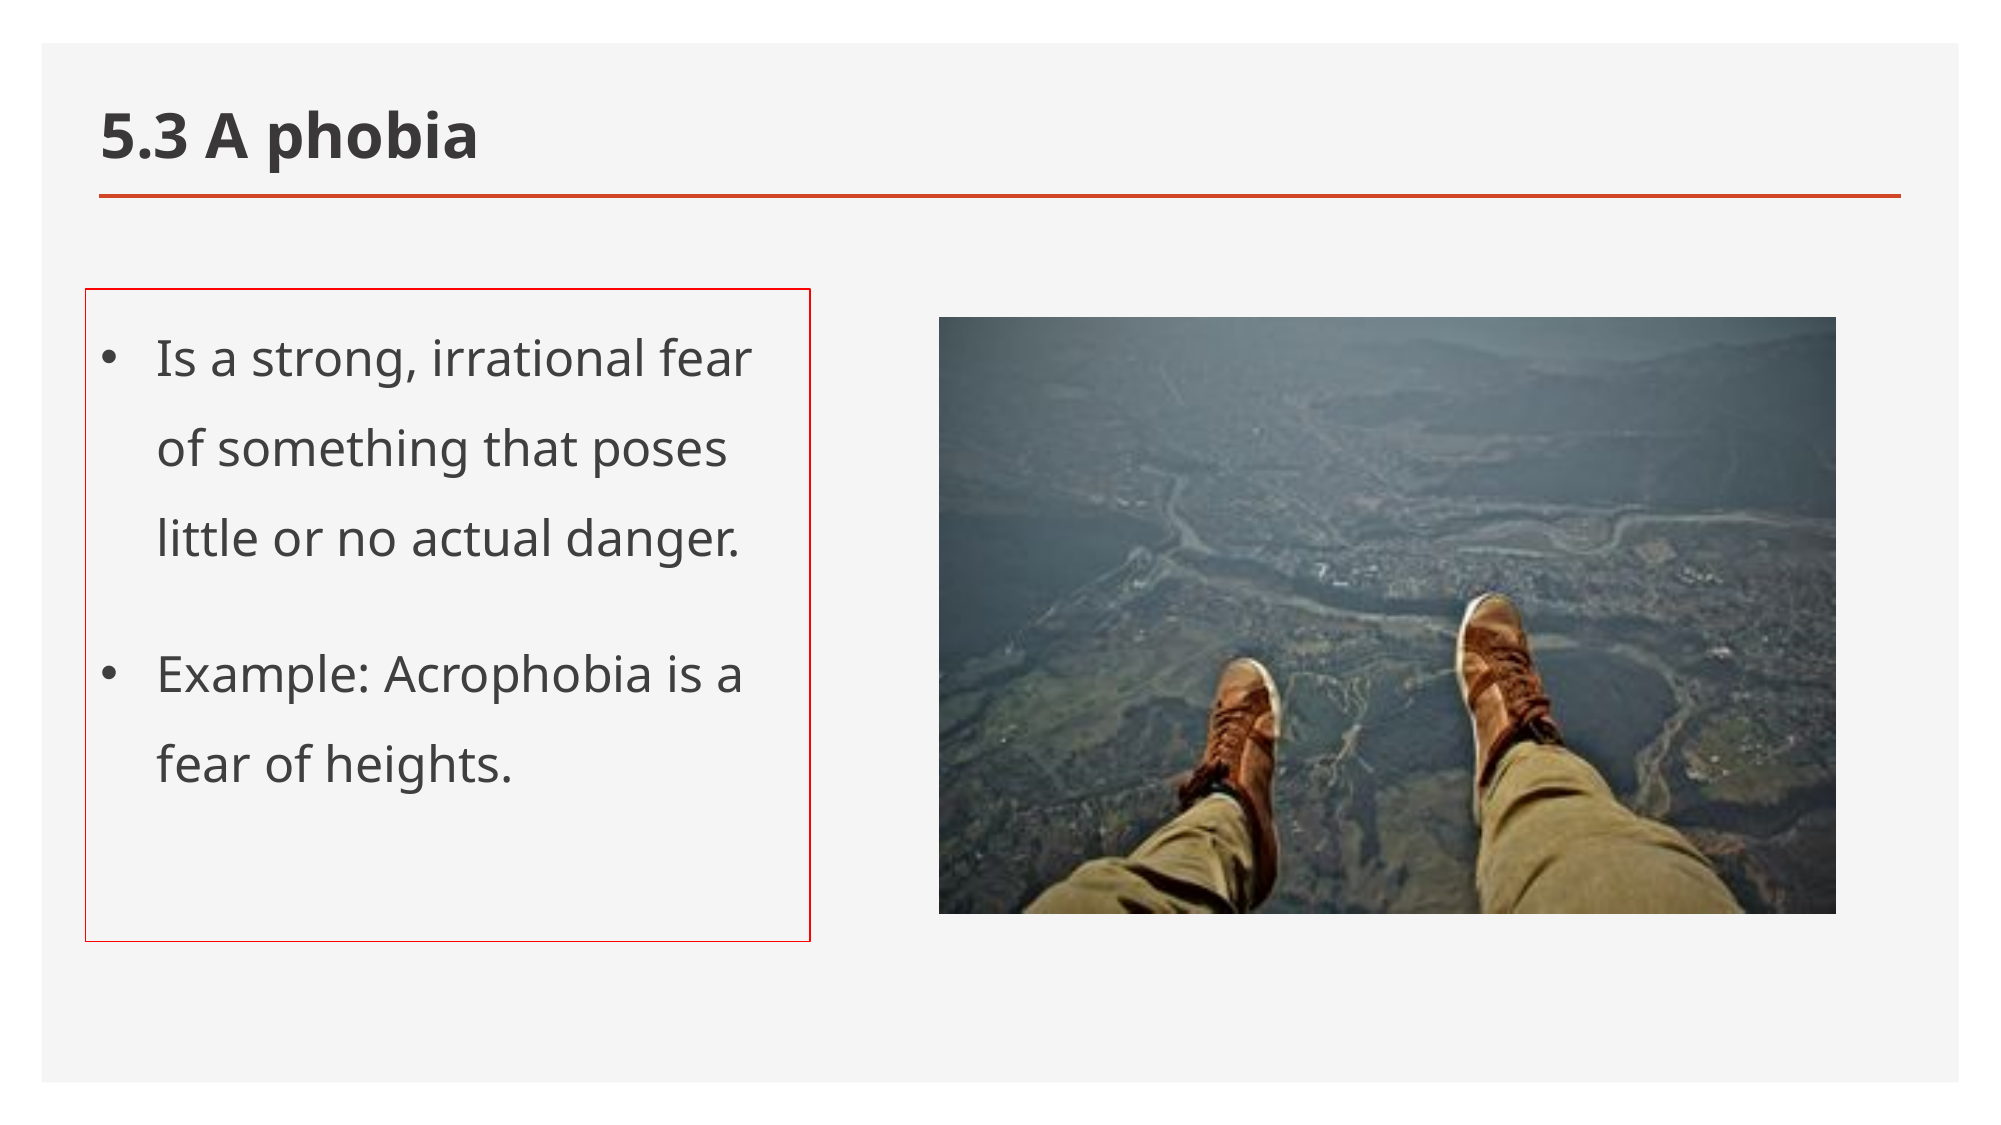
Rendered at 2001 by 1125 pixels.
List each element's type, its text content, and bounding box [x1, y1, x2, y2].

list Is a strong, irrational fear of something that poses little or no actual danger. Example: Acrophobia is a fear of heights. [85, 289, 810, 942]
title 5.3 A phobia [85, 73, 1214, 179]
picture [939, 317, 1836, 914]
